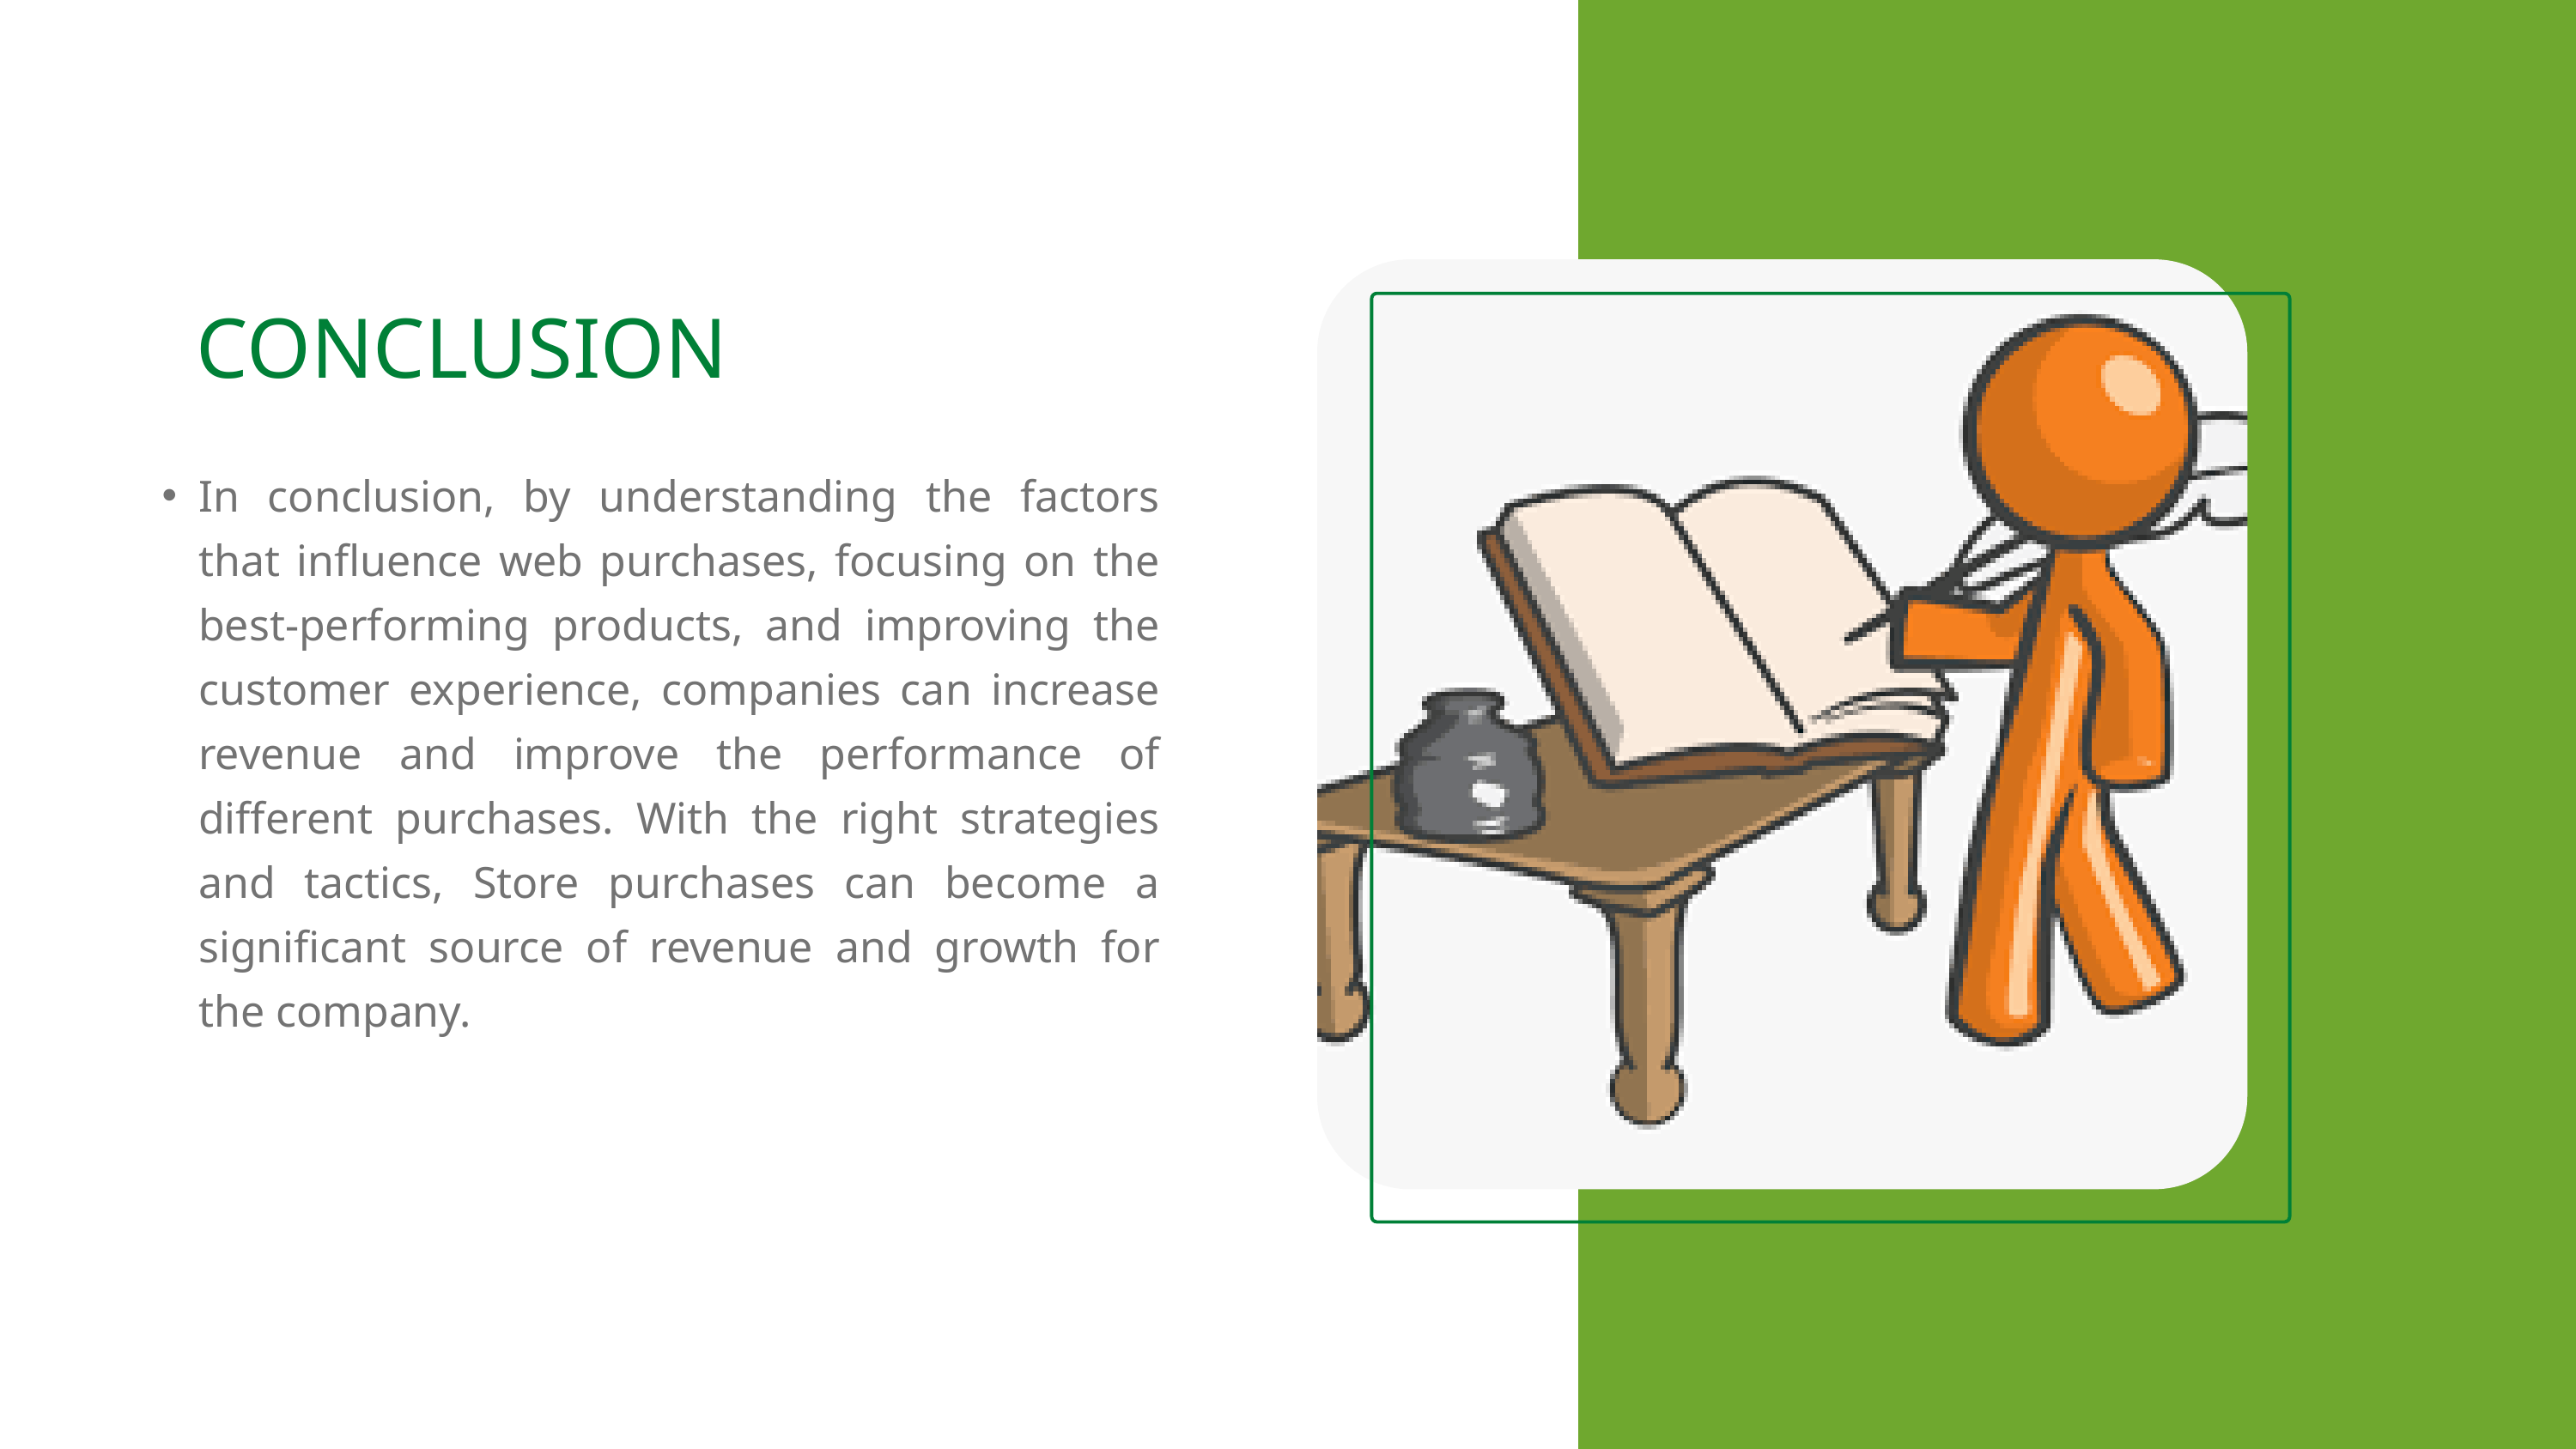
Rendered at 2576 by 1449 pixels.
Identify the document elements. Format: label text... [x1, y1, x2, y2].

text_box CONCLUSION [196, 279, 1005, 395]
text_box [1578, 0, 2576, 1449]
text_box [1370, 291, 2292, 1224]
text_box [1316, 258, 2248, 1190]
text_box In conclusion, by understanding the factors that influence web purchases, focusing on the best-performing products, and improving the customer experience, companies can increase revenue and improve the performance of different purchases. With the right strategies and tactics, Store purchases can become a significant source of revenue and growth for the company. [125, 455, 1161, 1100]
